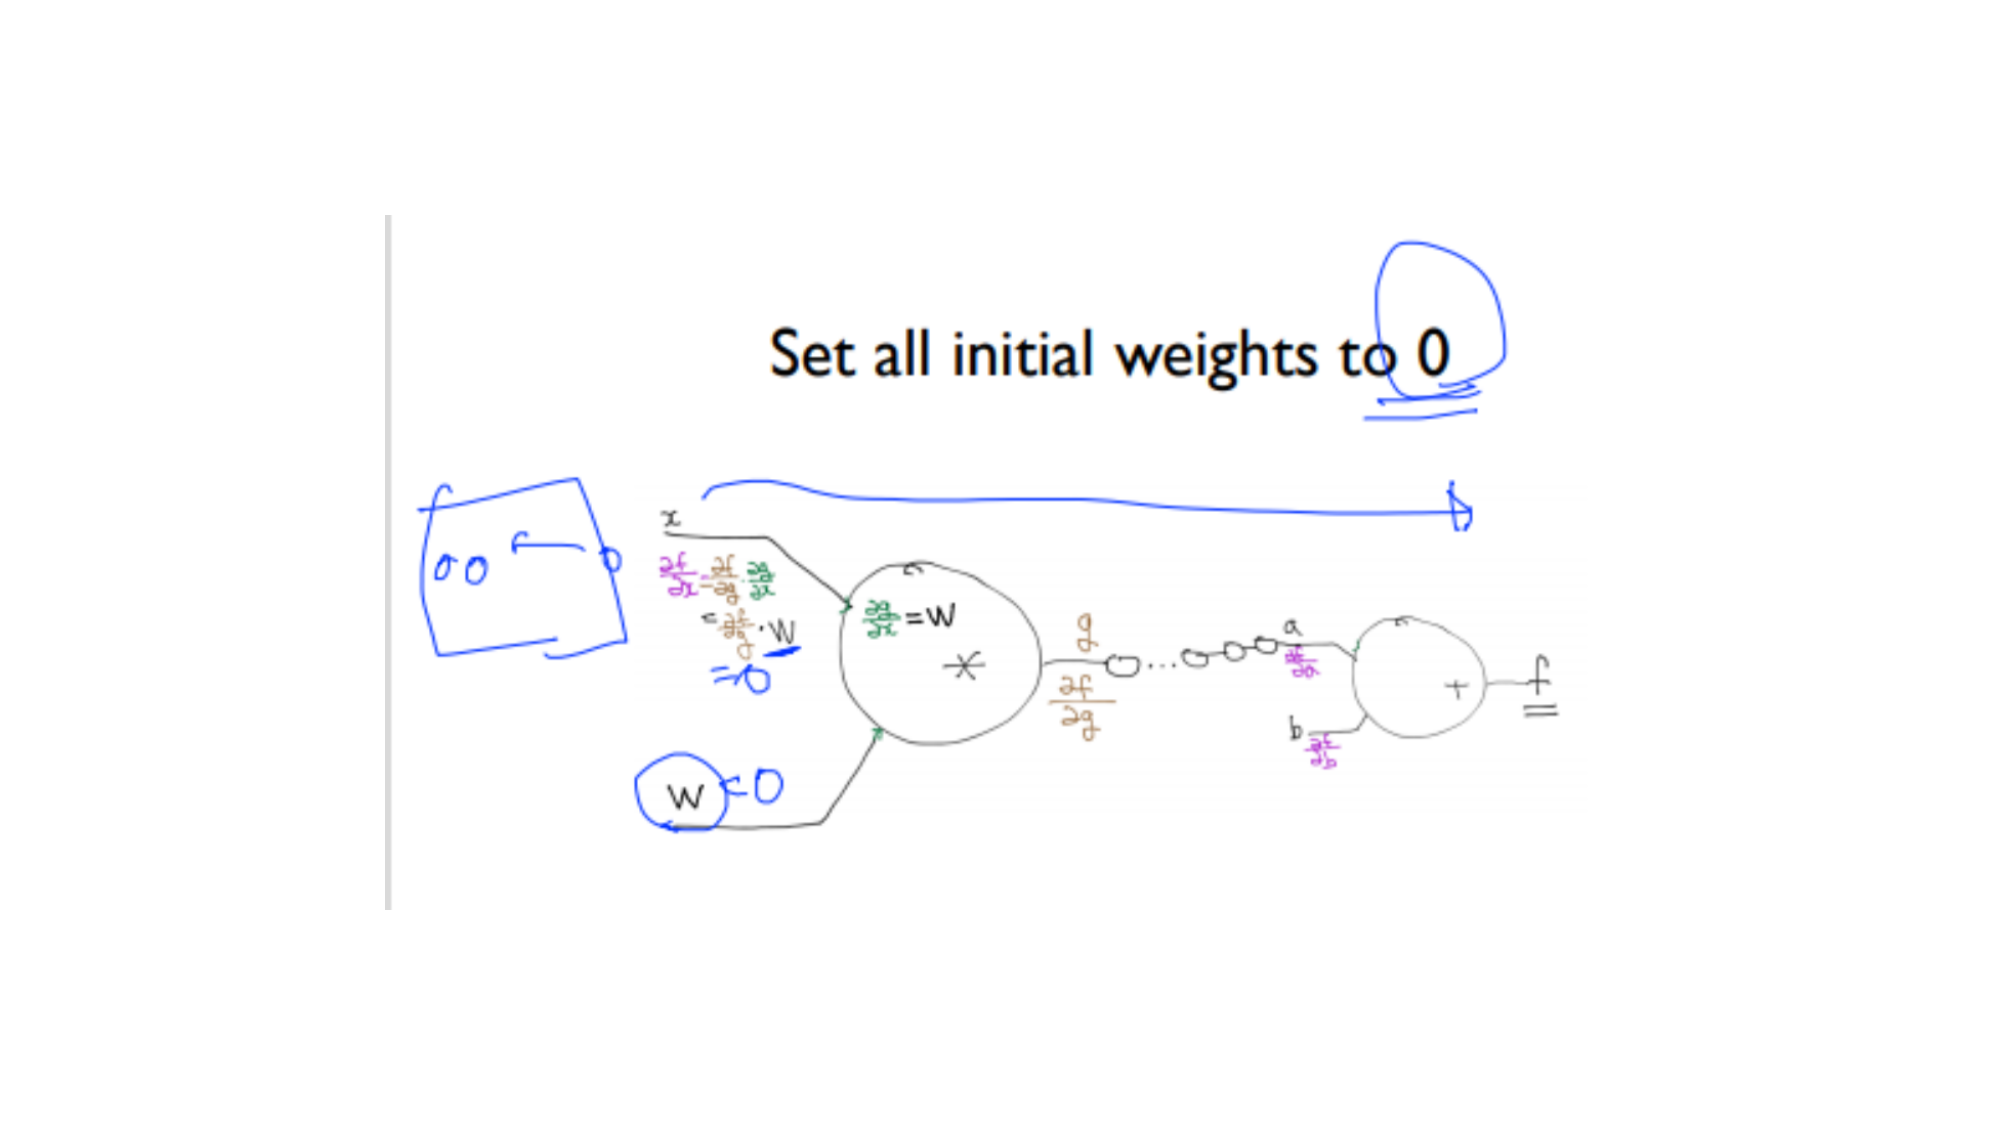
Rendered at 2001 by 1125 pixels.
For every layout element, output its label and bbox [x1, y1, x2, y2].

picture [370, 215, 1630, 910]
